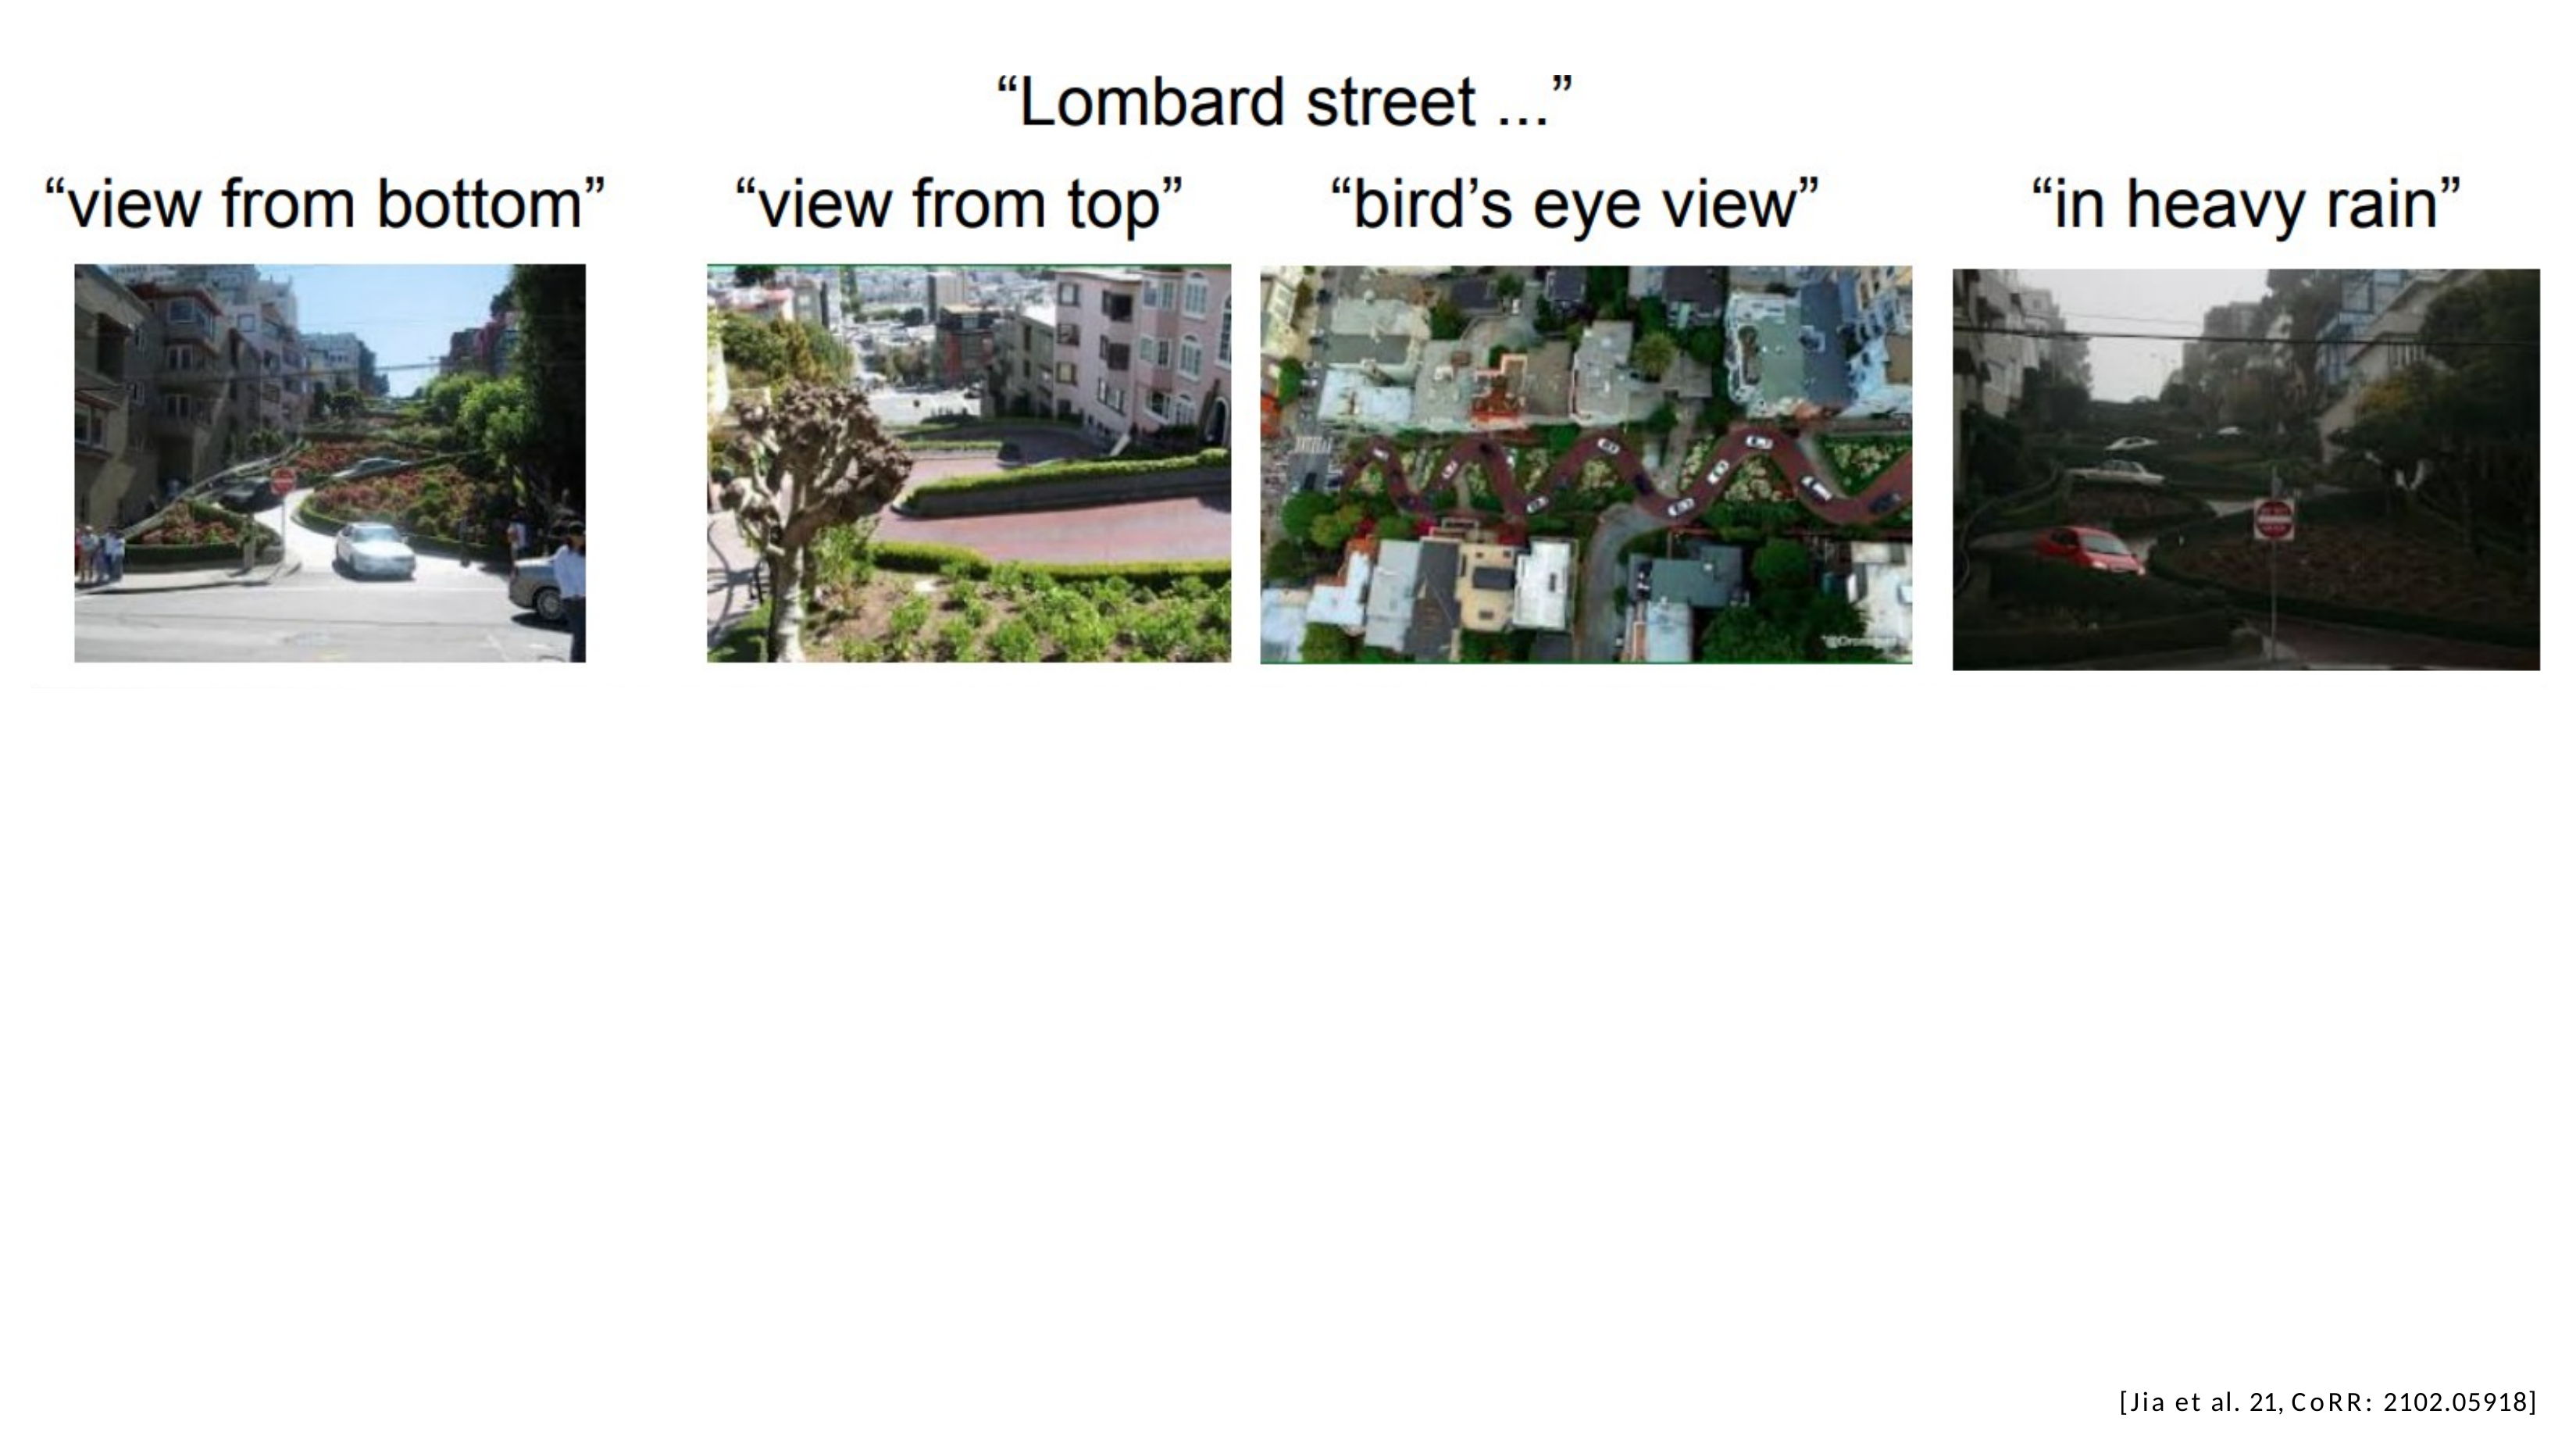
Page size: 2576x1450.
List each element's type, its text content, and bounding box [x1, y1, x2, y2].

text_box [Jia et al. 21, CoRR: 2102.05918] [2118, 1391, 2544, 1417]
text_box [26, 75, 2576, 1382]
